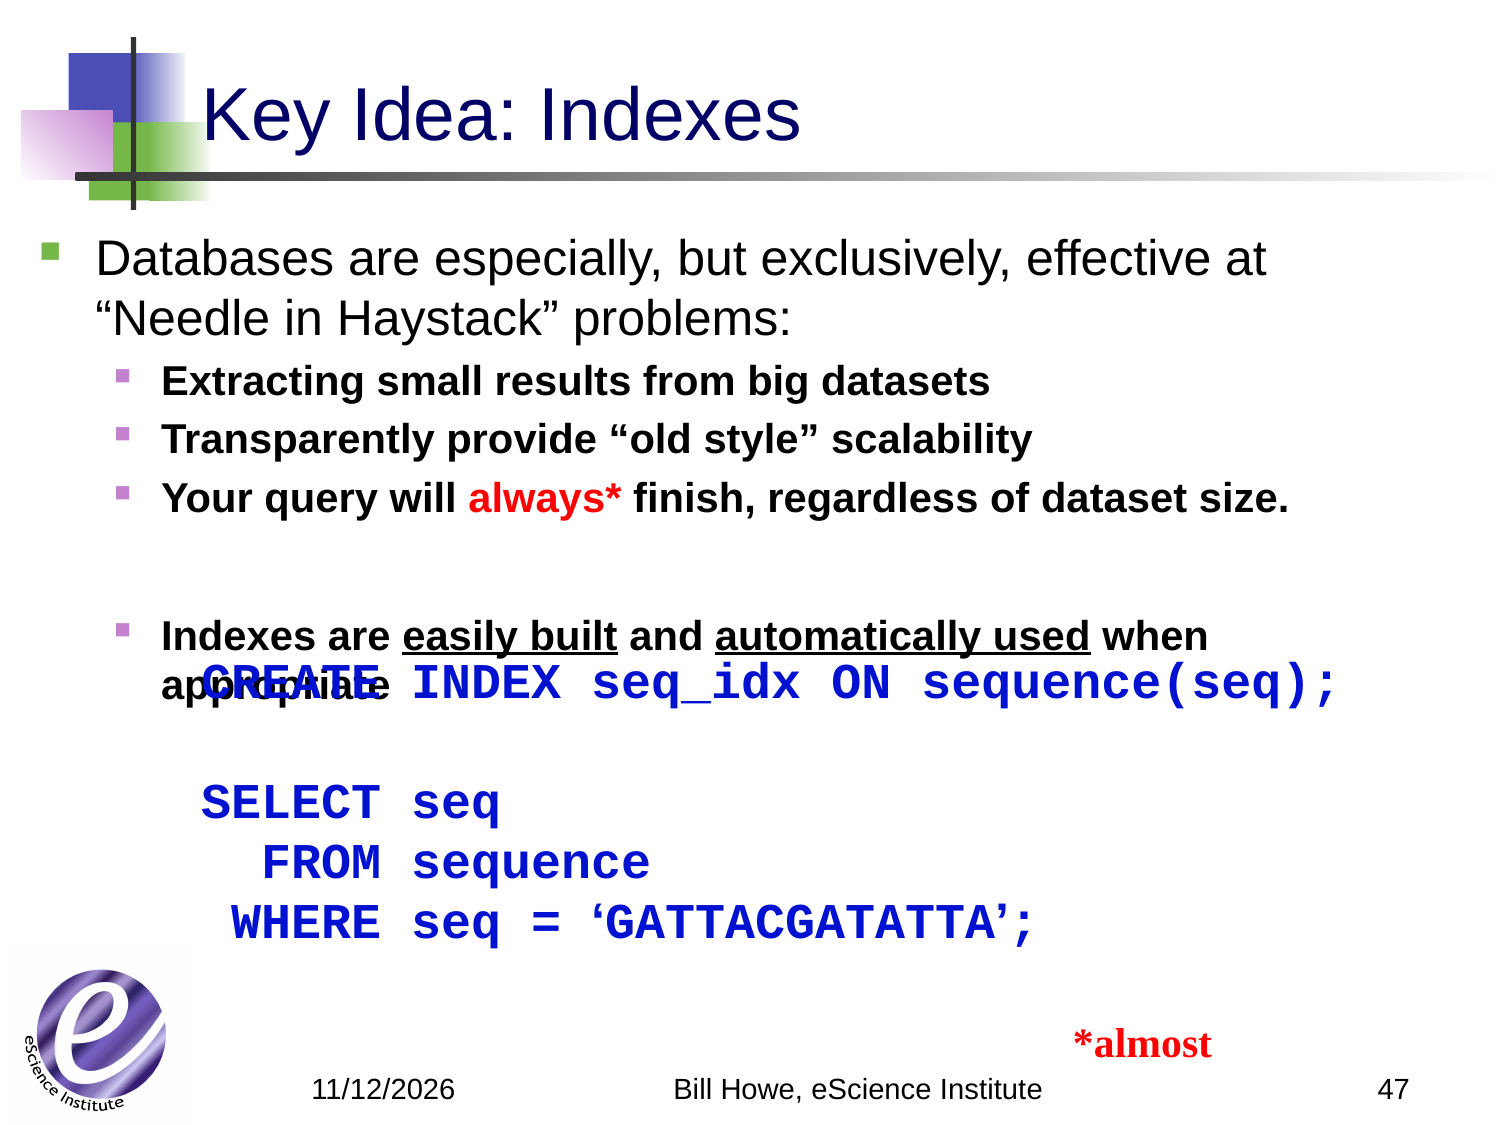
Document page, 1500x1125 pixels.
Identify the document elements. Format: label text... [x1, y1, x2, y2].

slide_number 47 [1112, 1037, 1425, 1113]
text_box *almost [1058, 1008, 1387, 1074]
footer Bill Howe, eScience Institute [620, 1037, 1096, 1113]
list Databases are especially, but exclusively, effective at “Needle in Haystack” problems: Extracting small results from big datasets Transparently provide “old style” scalability Your query will always* finish, regardless of dataset size. Indexes are easily built and automatically used when appropriate [24, 217, 1463, 1000]
picture [6, 945, 192, 1125]
text_box CREATE INDEX seq_idx ON sequence(seq); SELECT seq FROM sequence WHERE seq = ‘GATTACGATATTA’; [186, 641, 1387, 957]
title Key Idea: Indexes [186, 52, 1466, 163]
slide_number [296, 1038, 609, 1113]
